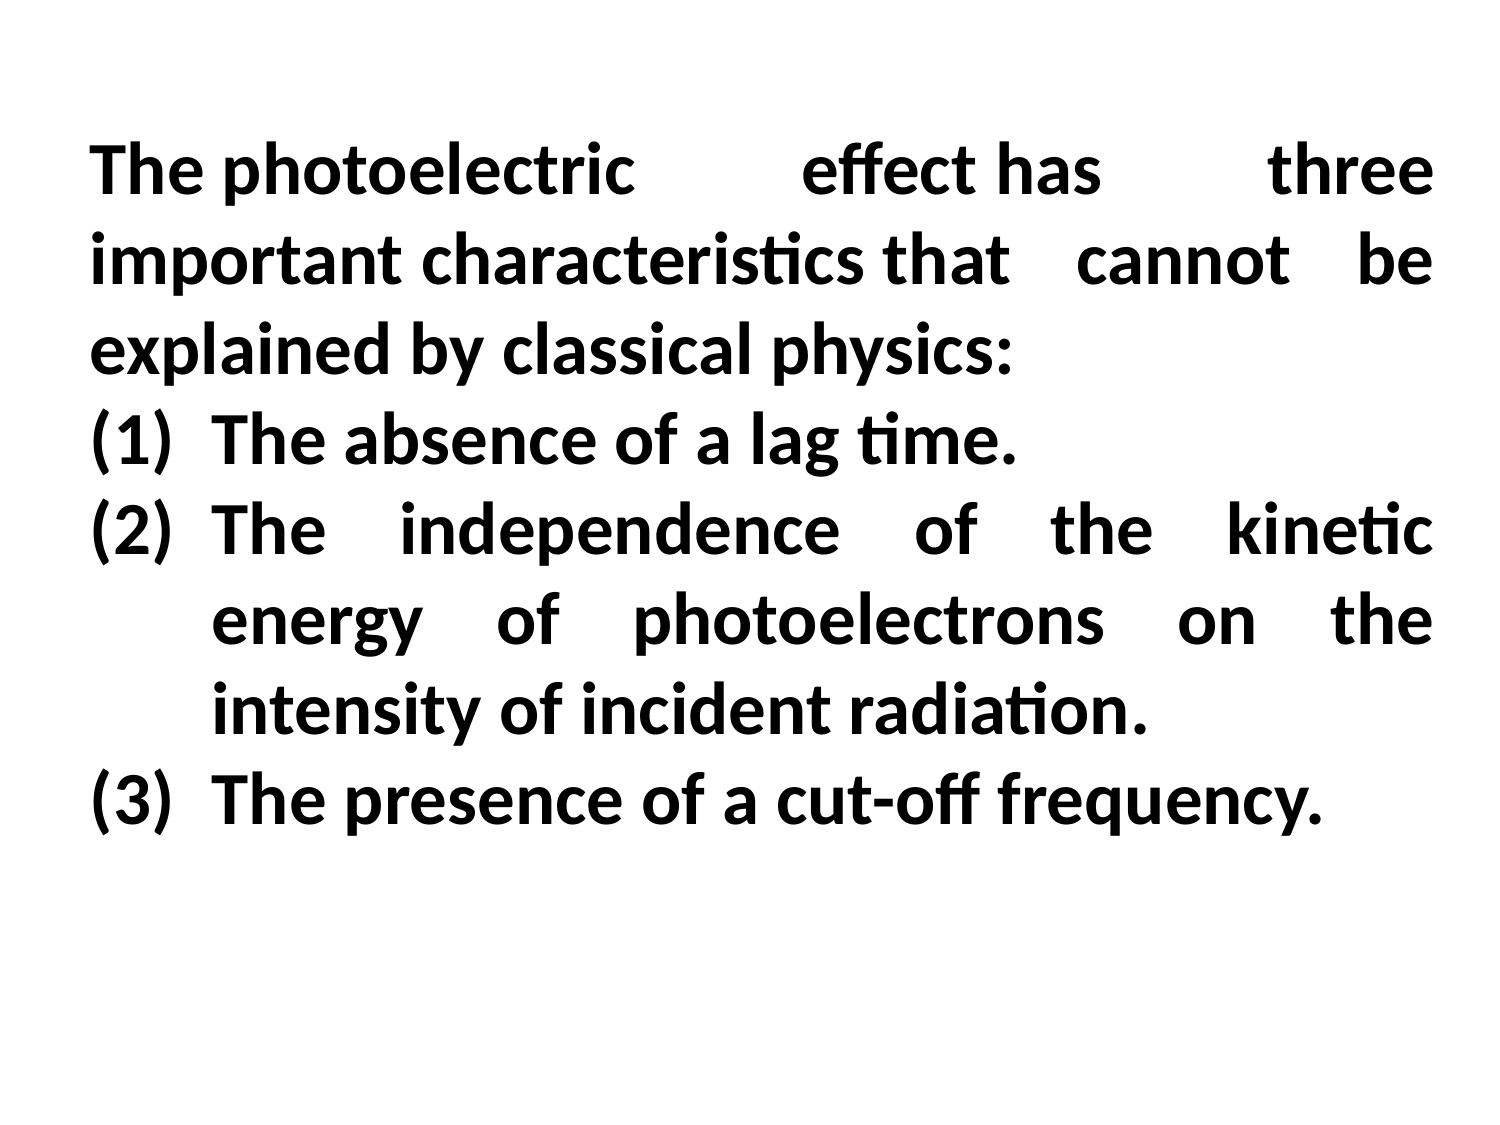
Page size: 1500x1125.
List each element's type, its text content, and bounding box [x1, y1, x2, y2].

text_box The photoelectric effect has three important characteristics that cannot be explained by classical physics: The absence of a lag time. The independence of the kinetic energy of photoelectrons on the intensity of incident radiation. The presence of a cut-off frequency. [75, 112, 1450, 848]
